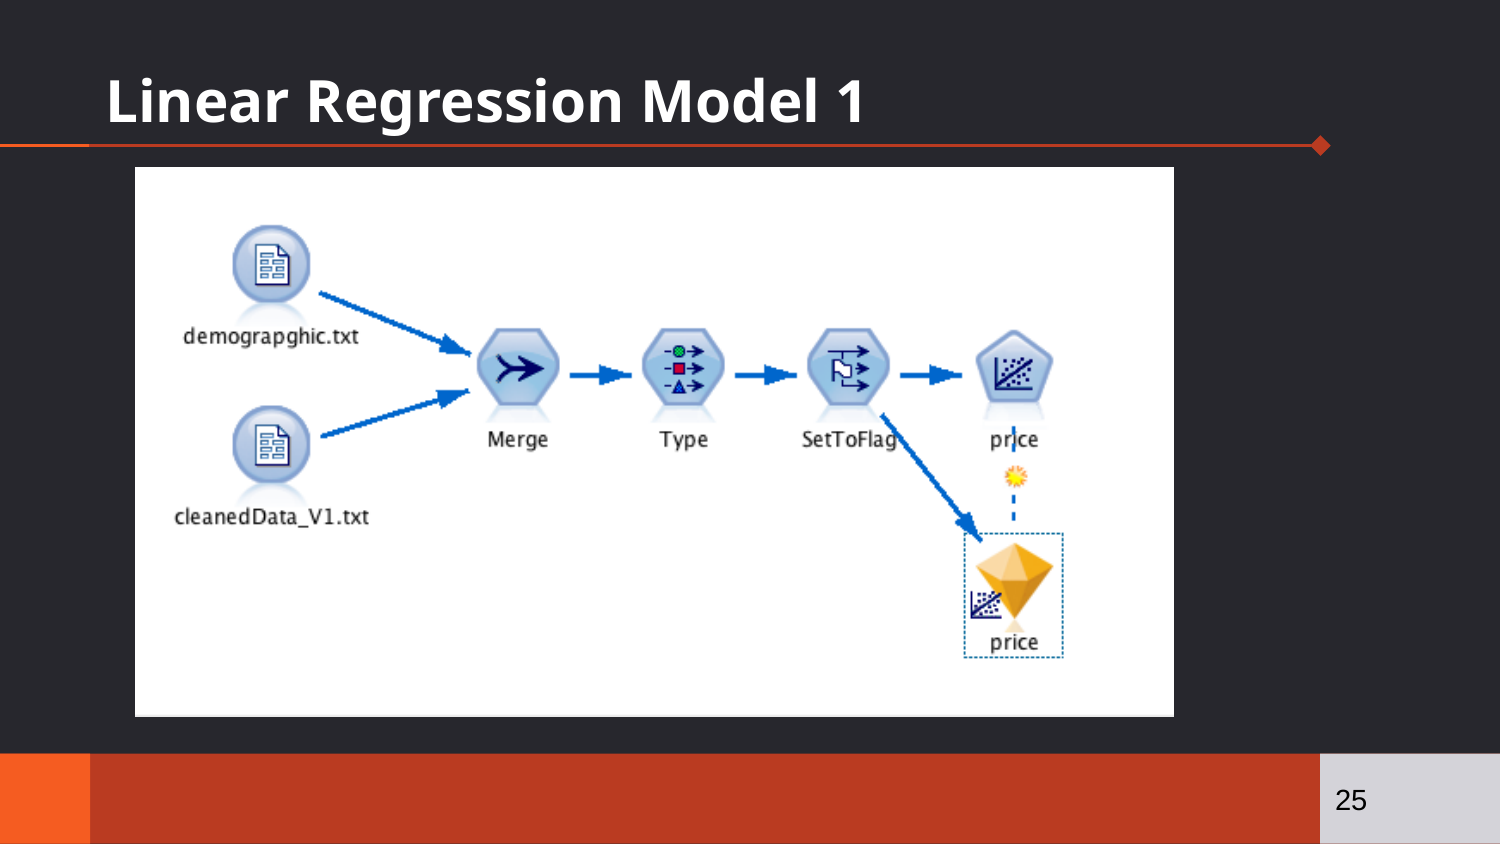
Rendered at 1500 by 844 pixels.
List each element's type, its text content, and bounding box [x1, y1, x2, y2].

title Linear Regression Model 1 [90, 59, 1320, 150]
slide_number 25 [1320, 753, 1500, 844]
picture [135, 166, 1174, 718]
